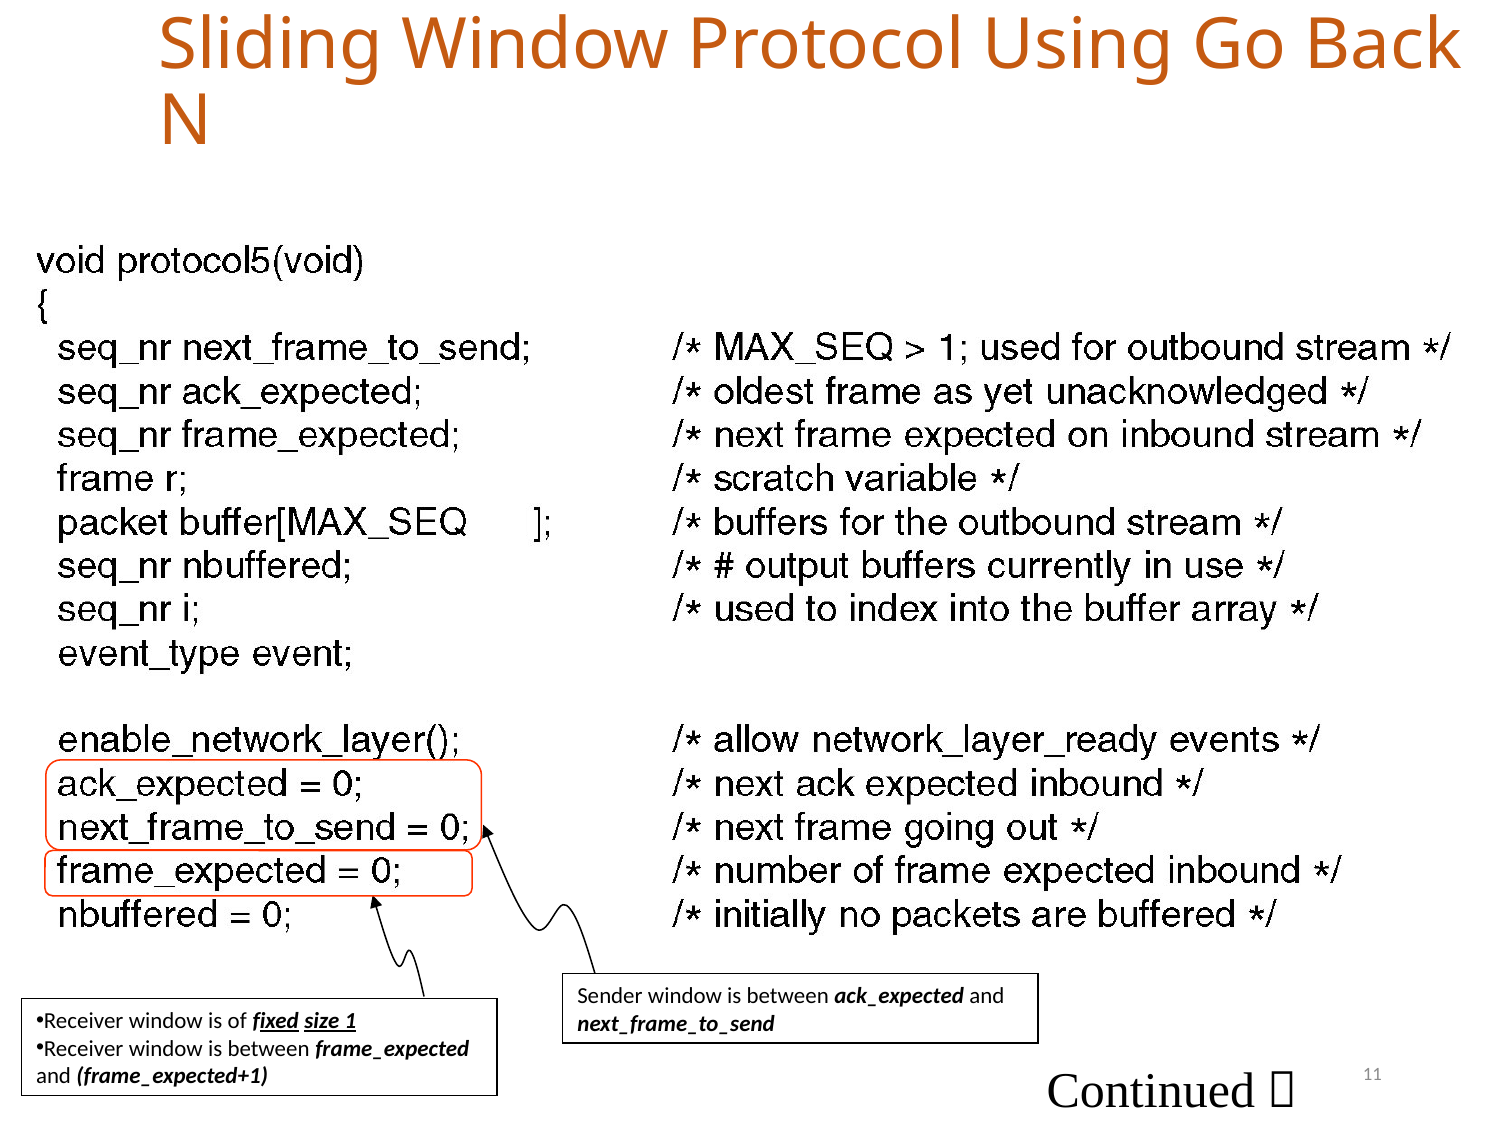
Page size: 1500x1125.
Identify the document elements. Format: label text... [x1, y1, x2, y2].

text_box [390, 951, 425, 997]
text_box Receiver window is of fixed size 1 Receiver window is between frame_expected and (frame_expected+1) [21, 998, 497, 1096]
picture [36, 193, 1472, 951]
slide_number 11 [1059, 1042, 1397, 1103]
text_box Continued  [1013, 1049, 1331, 1125]
title Sliding Window Protocol Using Go Back N [143, 0, 1500, 168]
text_box [578, 951, 595, 974]
text_box Sender window is between ack_expected and next_frame_to_send [562, 973, 1038, 1044]
